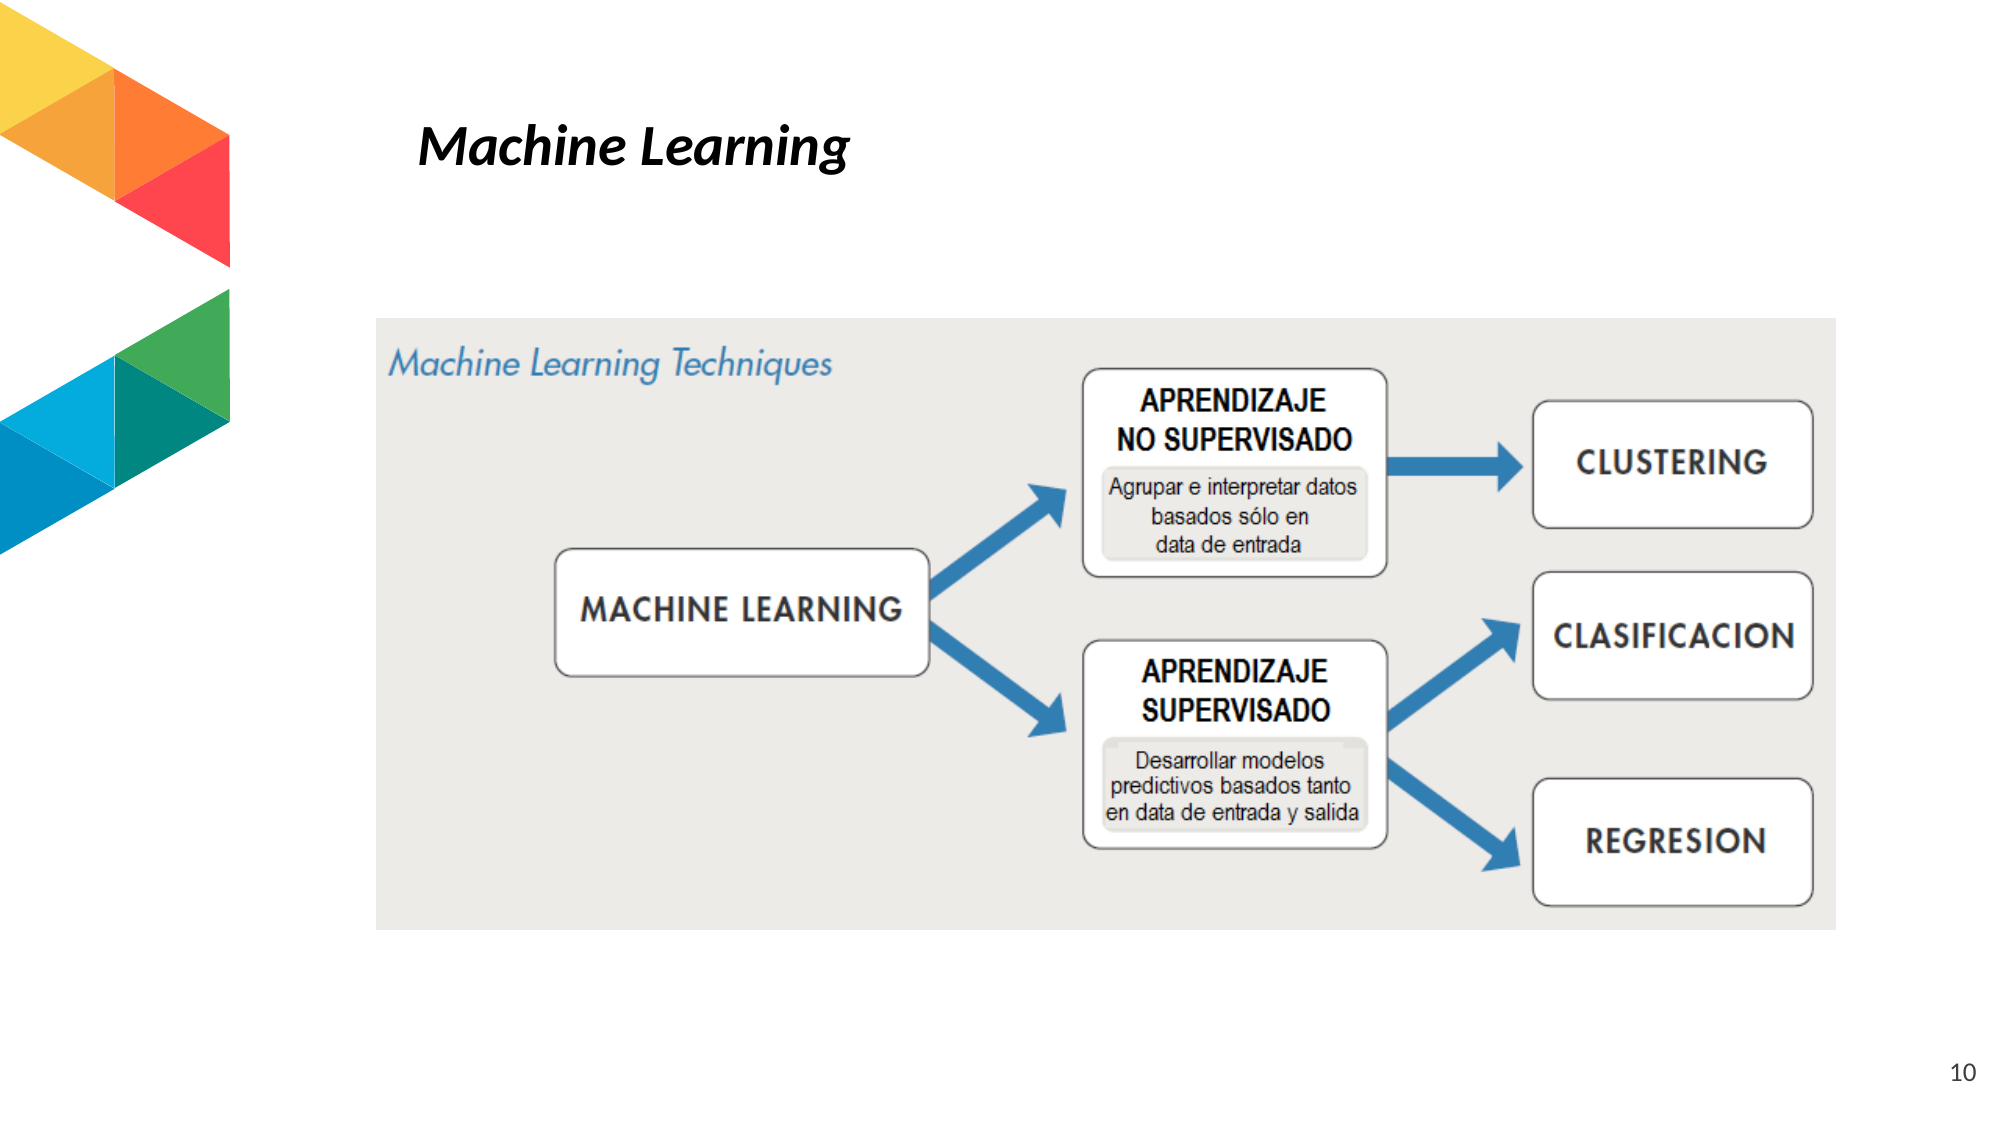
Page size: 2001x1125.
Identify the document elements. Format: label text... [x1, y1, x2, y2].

picture [376, 318, 1837, 930]
title Machine Learning [402, 108, 1916, 294]
slide_number ‹#› [1871, 1038, 1992, 1125]
